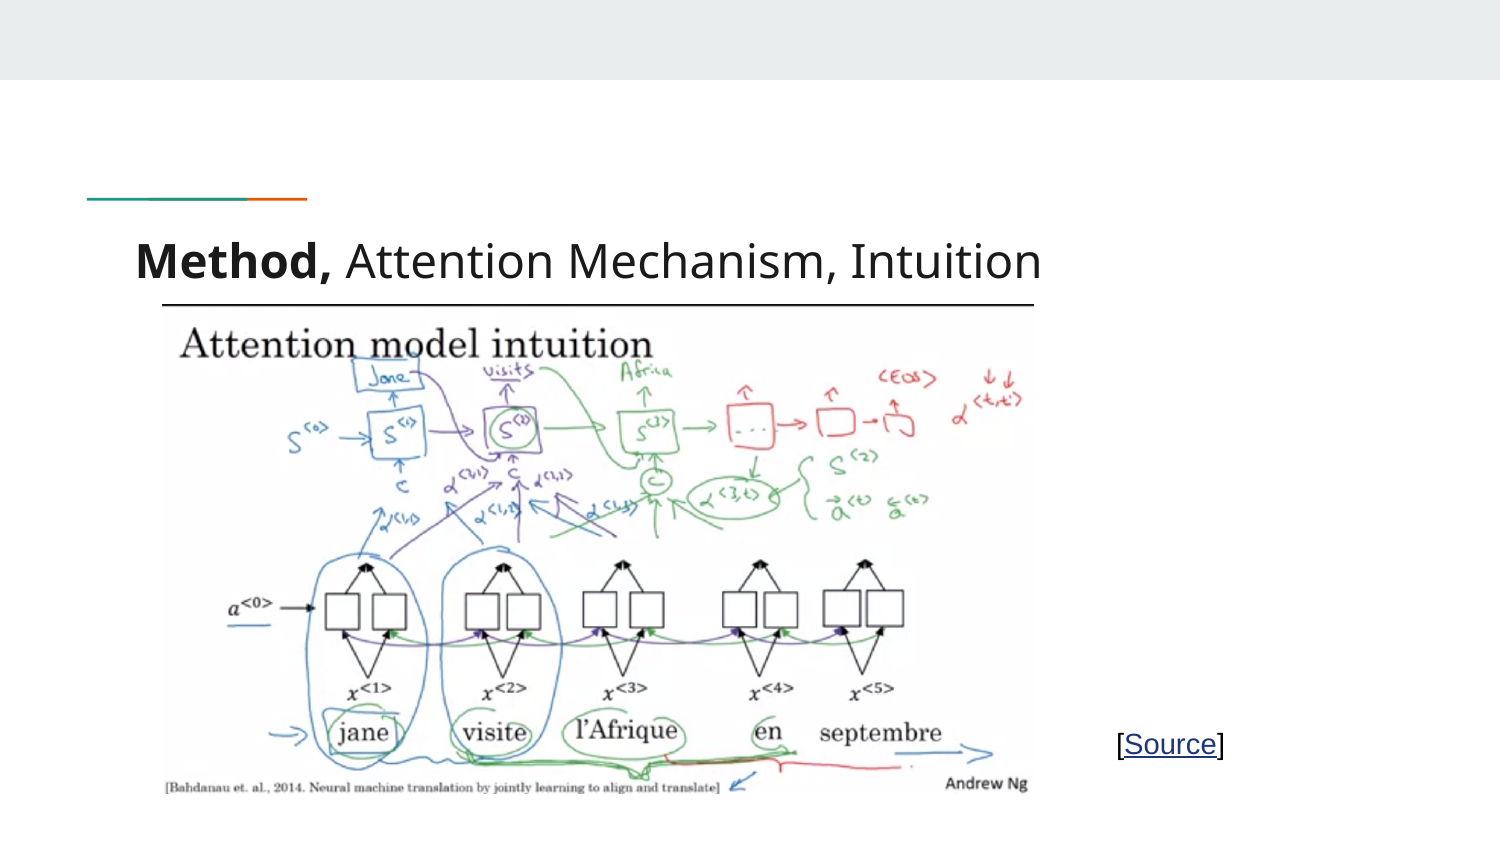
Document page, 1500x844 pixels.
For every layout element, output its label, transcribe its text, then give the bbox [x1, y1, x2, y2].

title Method, Attention Mechanism, Intuition [119, 216, 1381, 305]
picture [161, 303, 1034, 794]
text_box [Source] [1100, 710, 1251, 775]
